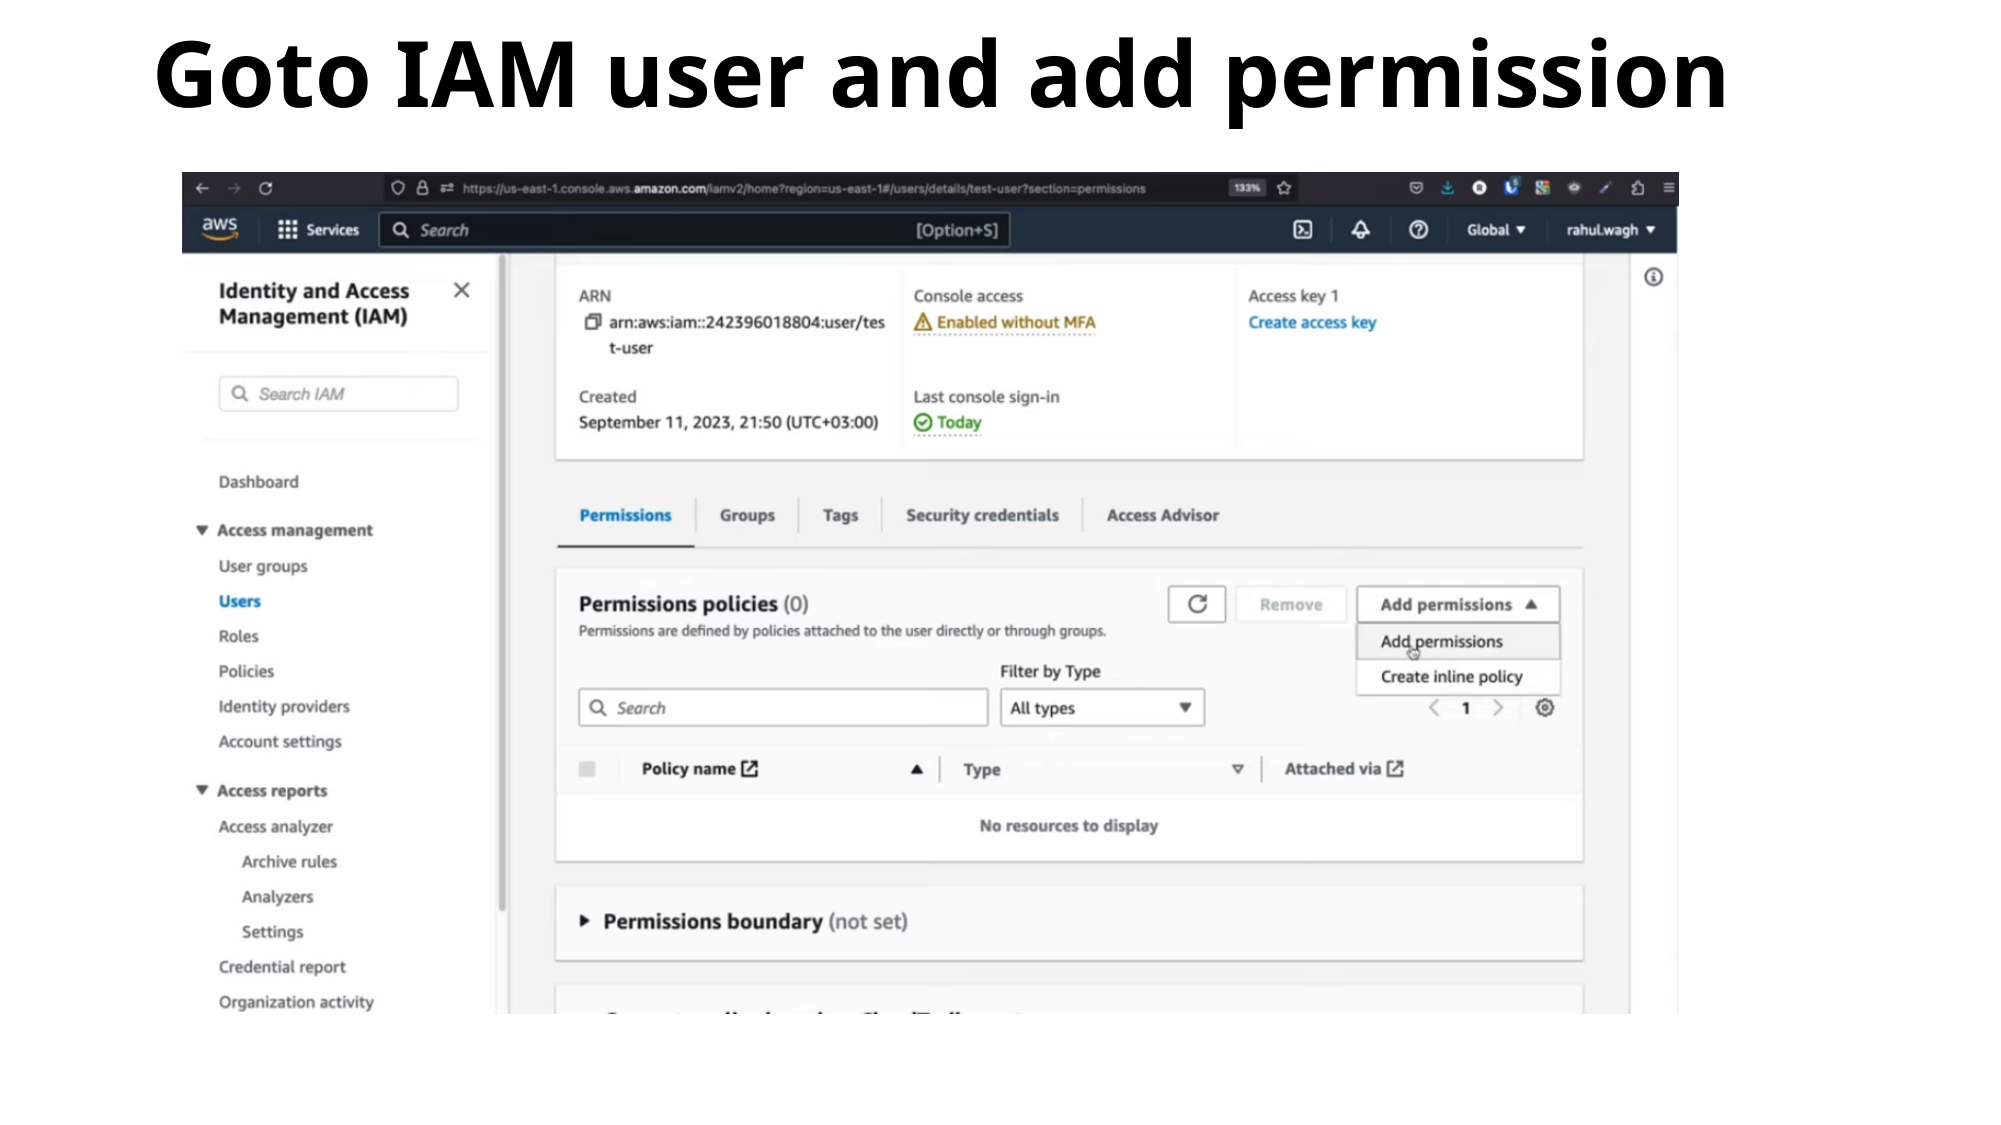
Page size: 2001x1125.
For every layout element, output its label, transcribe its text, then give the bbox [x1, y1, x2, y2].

title Goto IAM user and add permission [137, 15, 1863, 140]
picture [182, 172, 1679, 1014]
